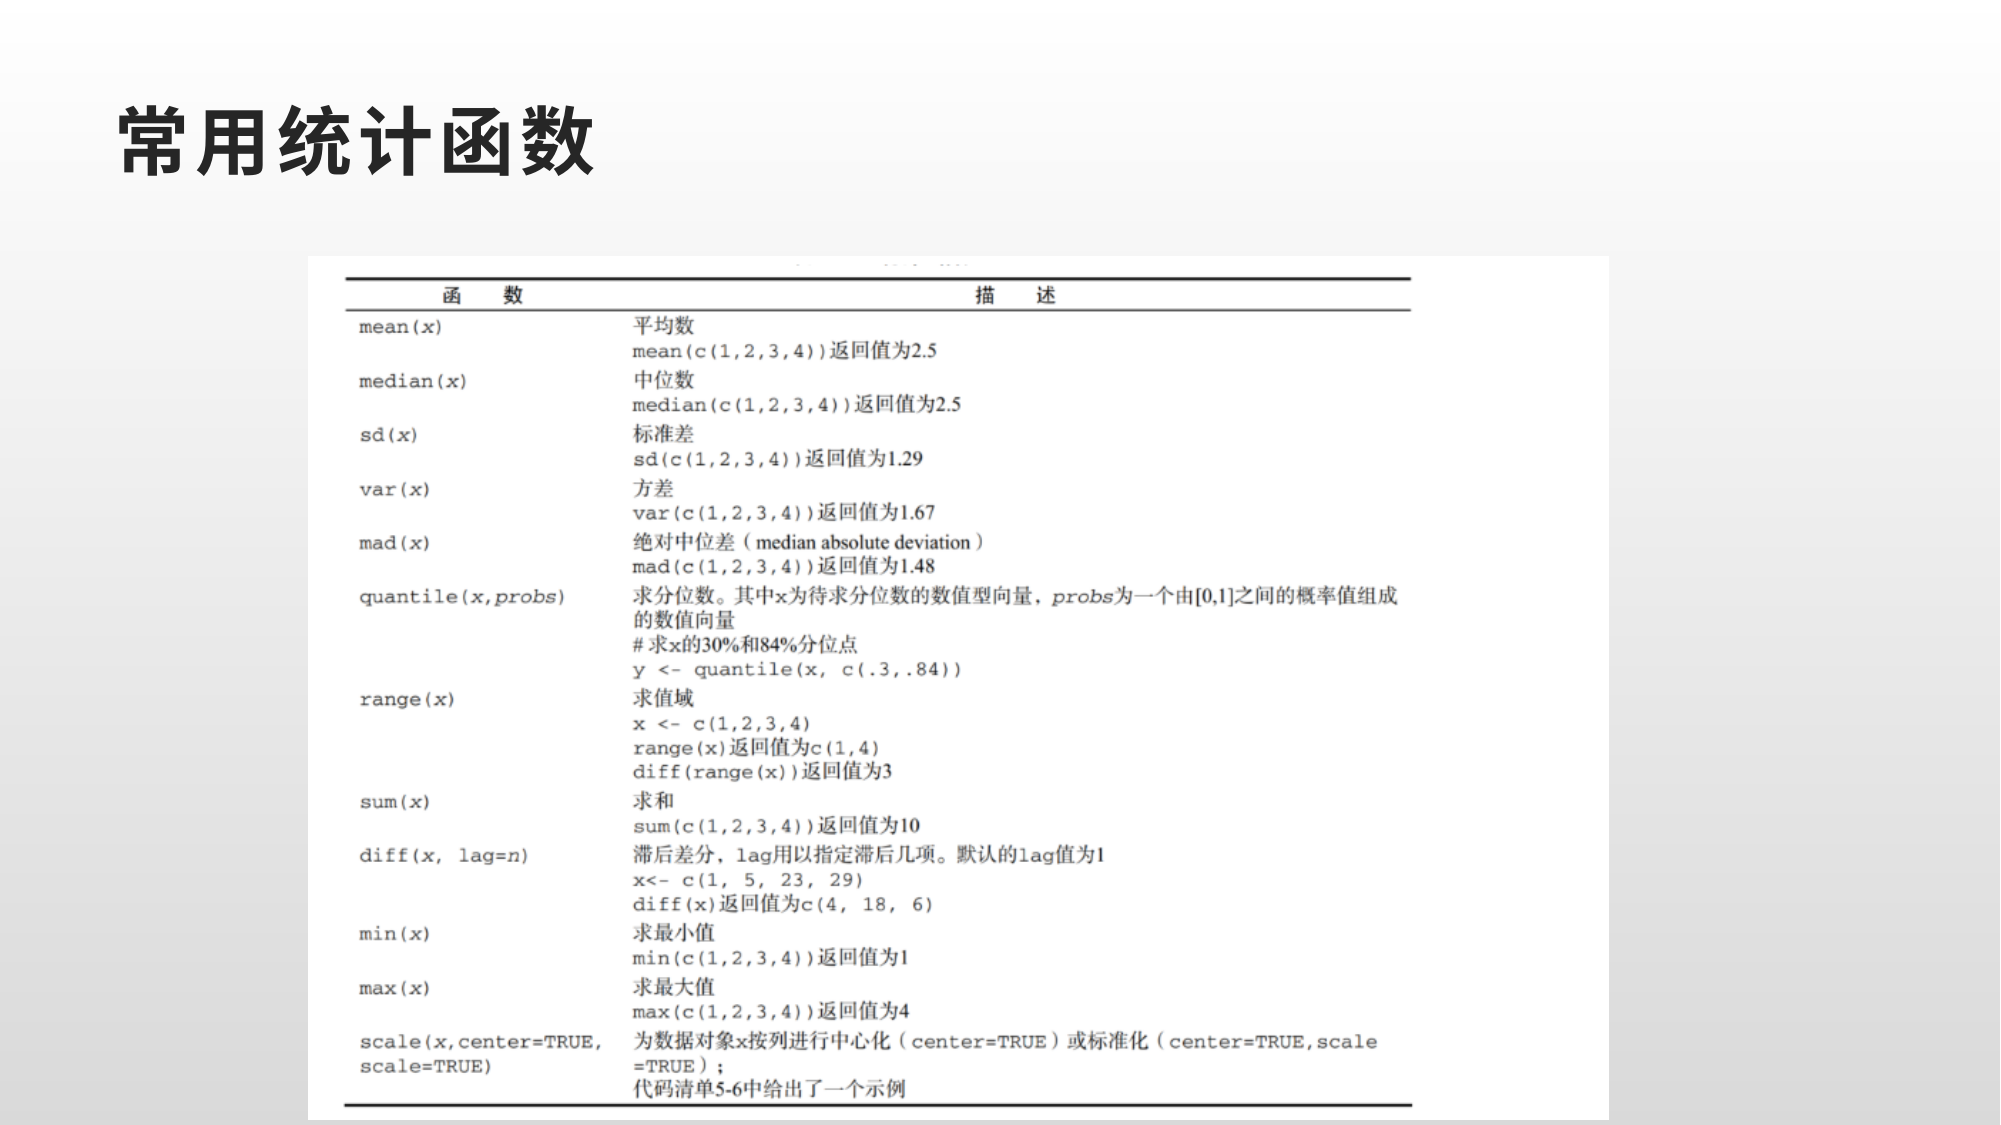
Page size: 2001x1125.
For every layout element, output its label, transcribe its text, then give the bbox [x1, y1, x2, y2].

title 常用统计函数 [99, 45, 1900, 233]
picture [308, 255, 1609, 1120]
